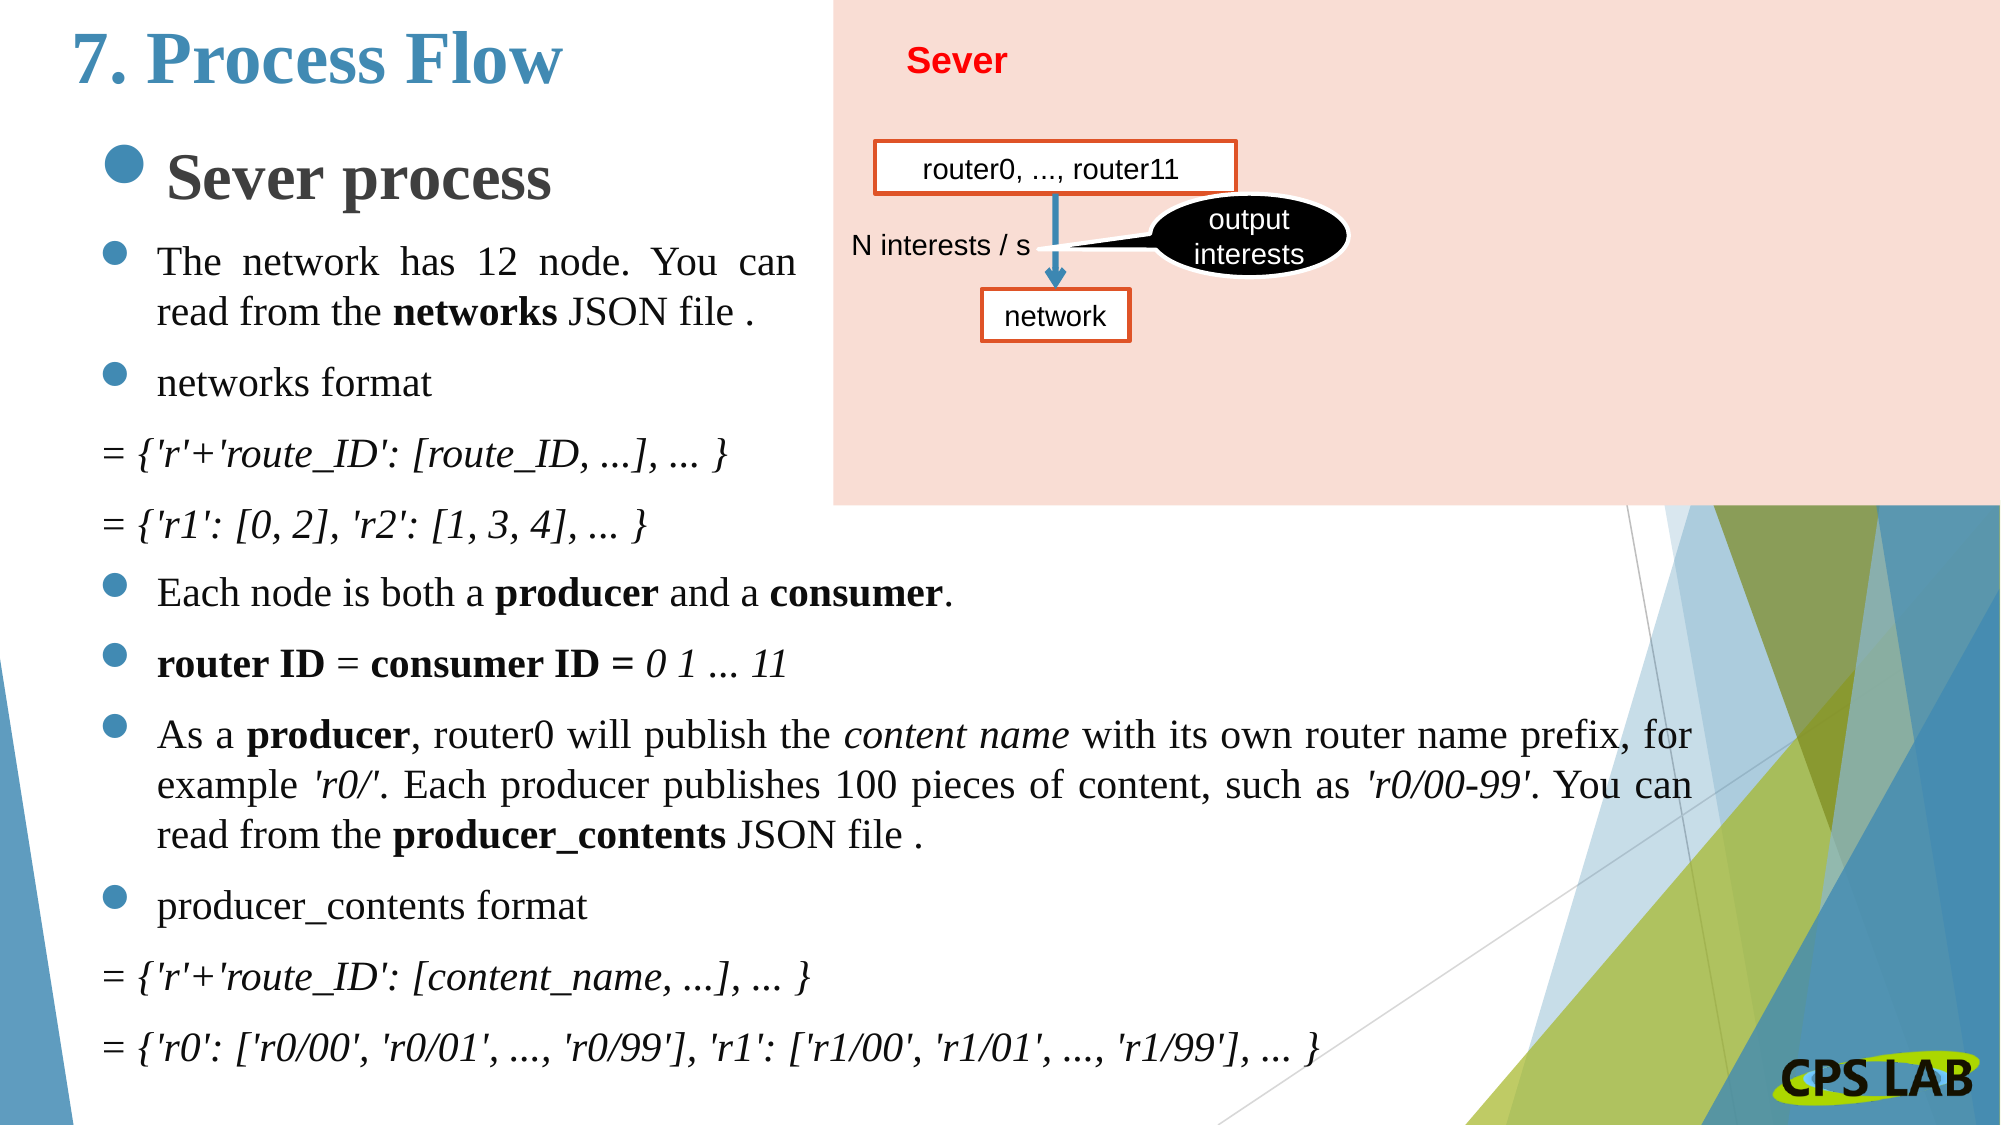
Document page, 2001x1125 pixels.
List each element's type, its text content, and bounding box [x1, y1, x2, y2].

title 7. Process Flow [0, 1, 1534, 129]
text_box [831, 0, 2000, 508]
text_box output interests [1060, 191, 1351, 280]
text_box router0, ..., router11 [873, 139, 1238, 196]
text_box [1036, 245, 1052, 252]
list Sever process The network has 12 node. You can read from the networks JSON file . networks format = {'r'+'route_ID': [route_ID, ...], ... } = {'r1': [0, 2], 'r2': [1, 3, 4], ... } [66, 125, 813, 557]
text_box N interests / s [826, 218, 1052, 269]
text_box network [980, 287, 1132, 343]
picture [1772, 1050, 1980, 1106]
text_box Each node is both a producer and a consumer. router ID = consumer ID = 0 1 ... 11 As a producer, router0 will publish the content name with its own router name prefix, for example 'r0/'. Each producer publishes 100 pieces of content, such as 'r0/00-99'. You can read from the producer_contents JSON file . producer_contents format = {'r'+'route_ID': [content_name, ...], ... } = {'r0': ['r0/00', 'r0/01', ..., 'r0/99'], 'r1': ['r1/00', 'r1/01', ..., 'r1/99'], ... } [66, 557, 1708, 1110]
text_box Sever [848, 28, 1066, 89]
